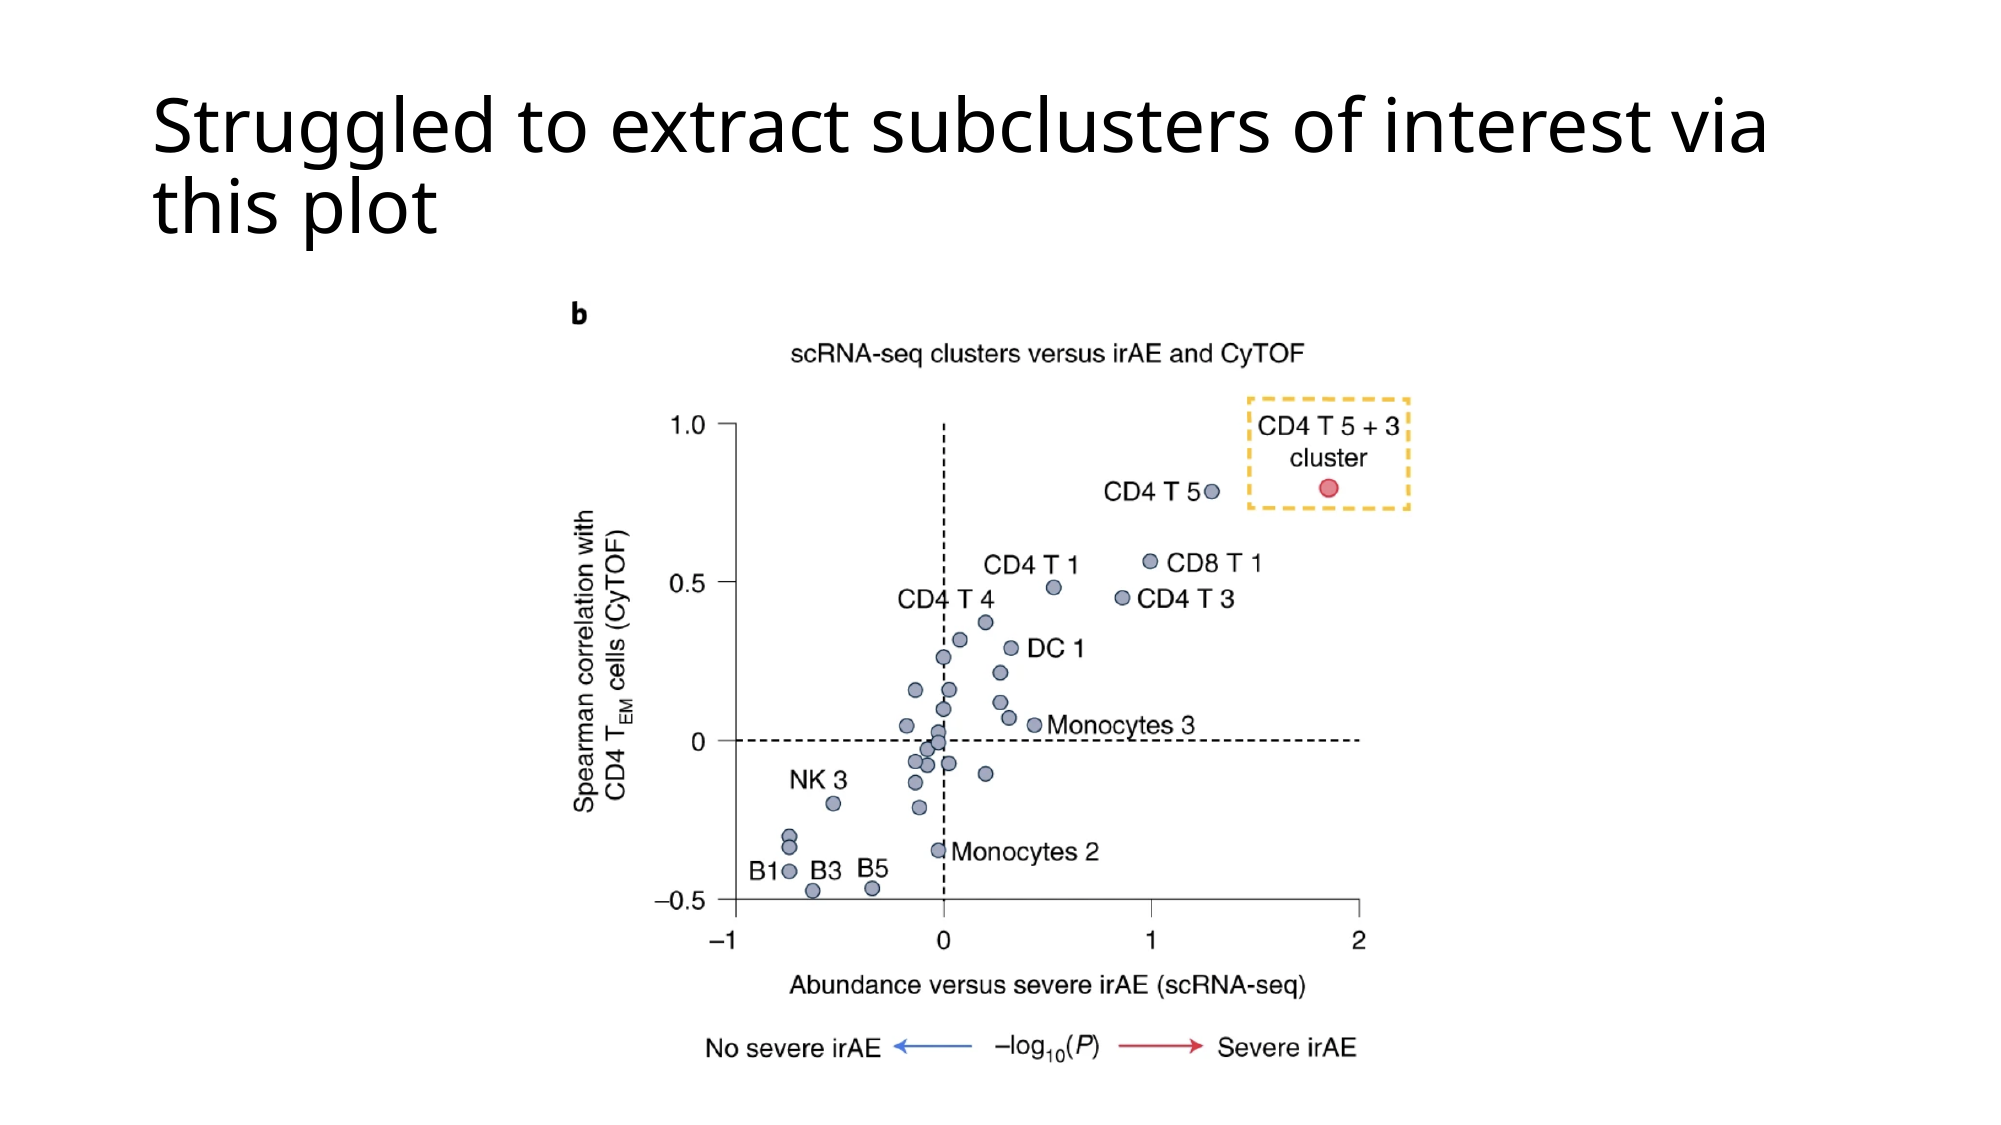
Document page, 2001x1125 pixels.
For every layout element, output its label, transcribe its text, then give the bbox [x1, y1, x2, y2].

title Struggled to extract subclusters of interest via this plot [137, 59, 1863, 278]
picture [541, 283, 1459, 1099]
